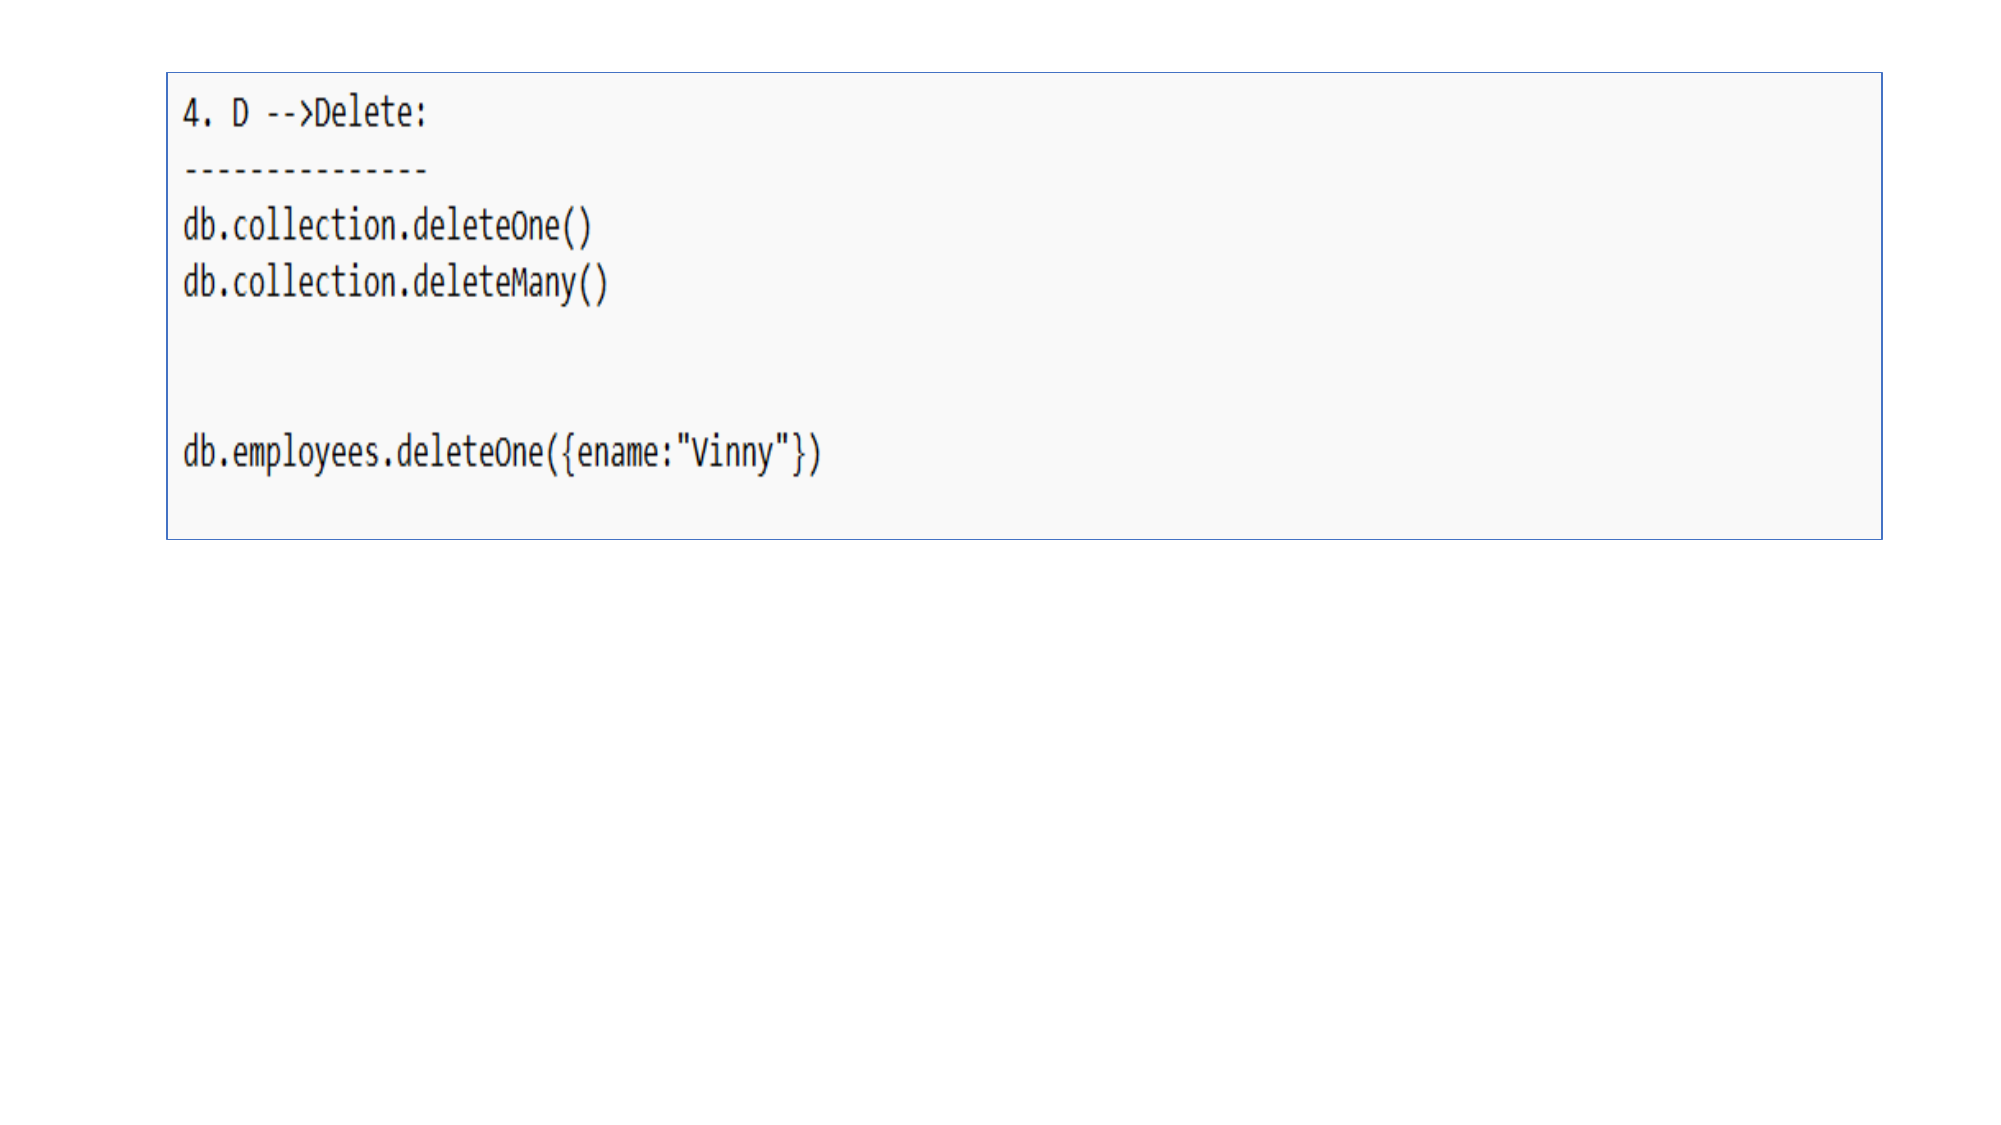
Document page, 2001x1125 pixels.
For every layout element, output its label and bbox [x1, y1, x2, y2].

picture [167, 72, 1882, 539]
